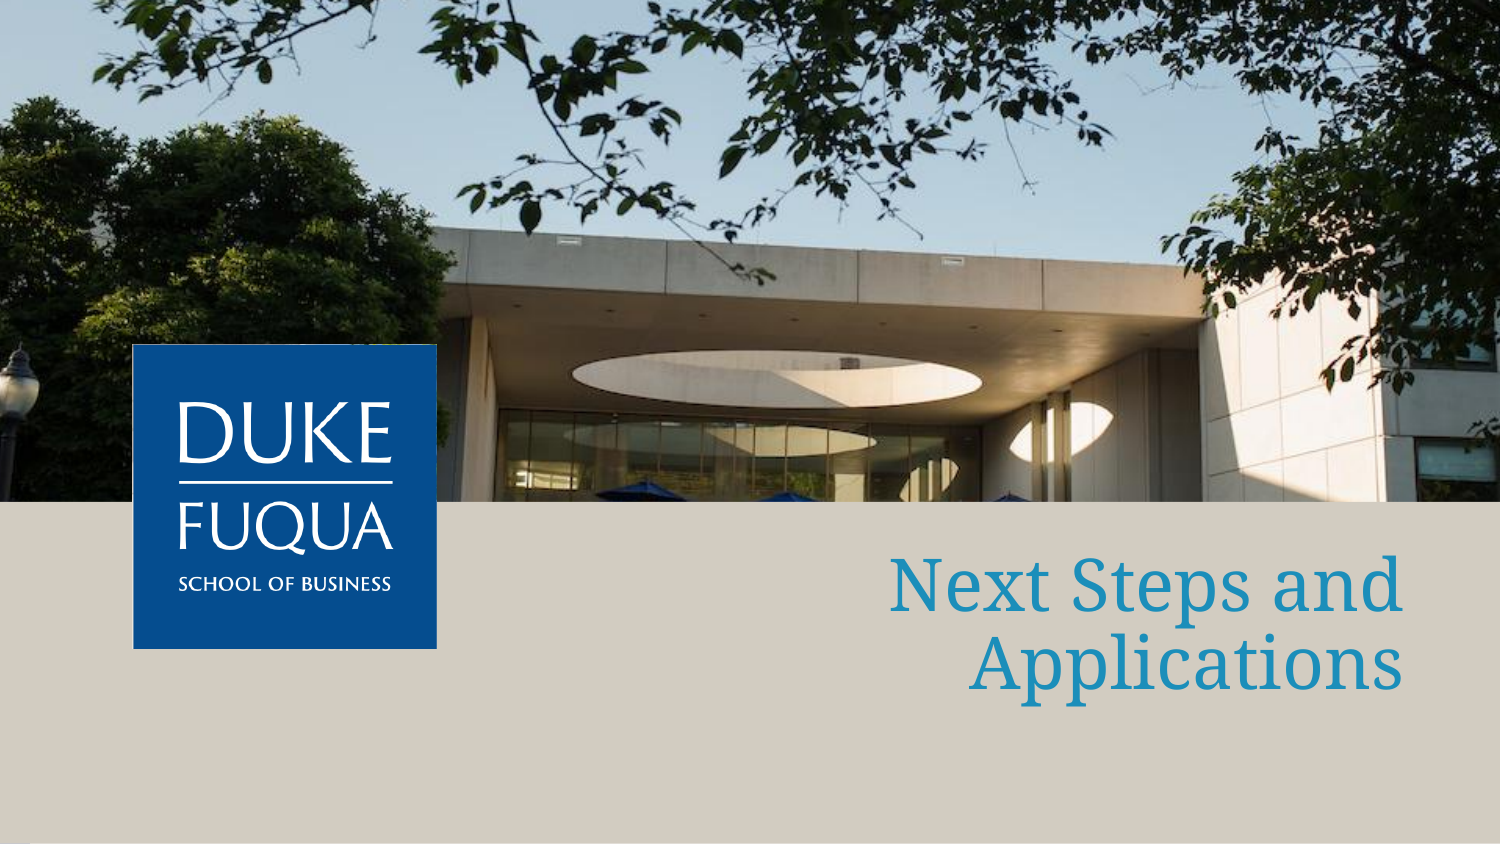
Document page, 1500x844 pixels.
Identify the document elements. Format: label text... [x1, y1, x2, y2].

title Next Steps and Applications [585, 578, 1416, 675]
picture [0, 0, 1500, 649]
